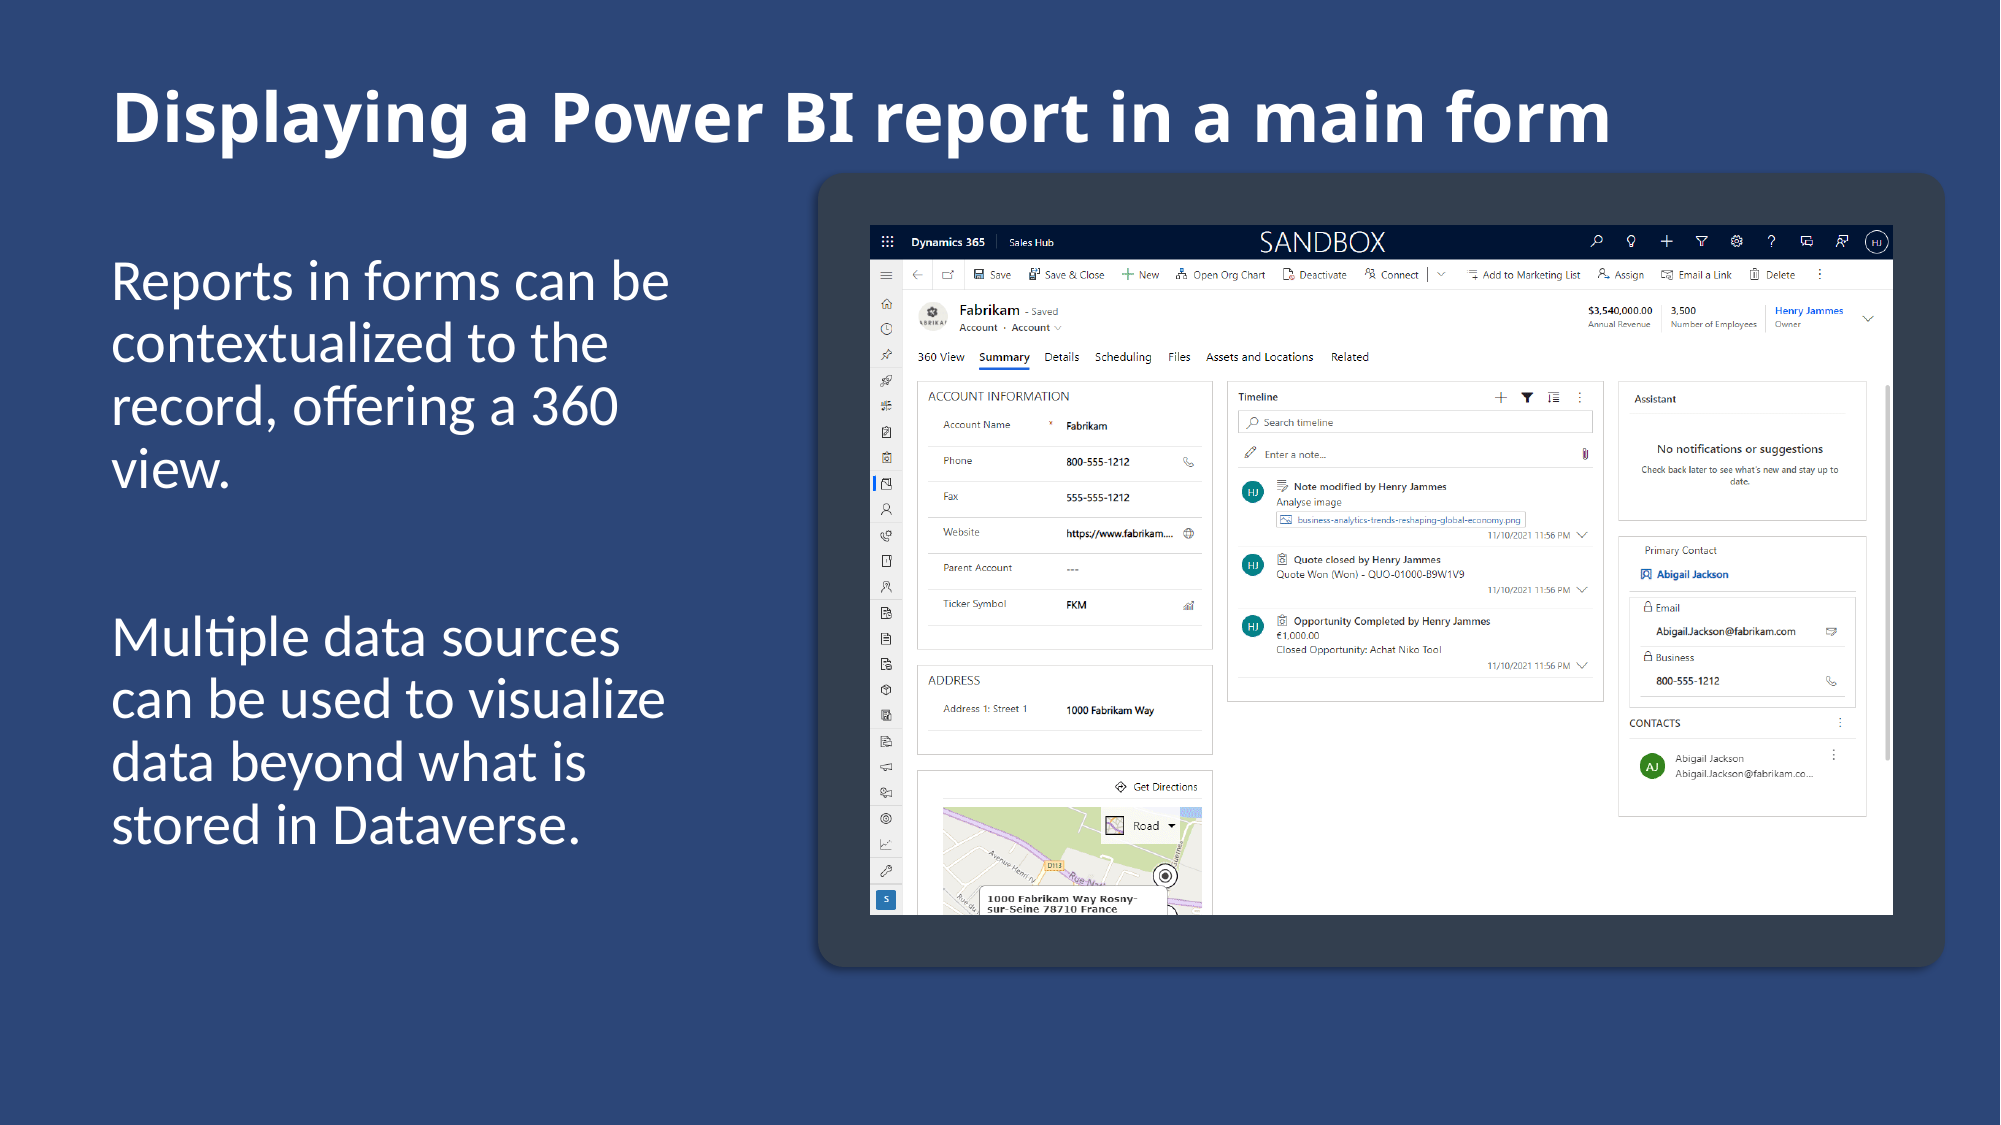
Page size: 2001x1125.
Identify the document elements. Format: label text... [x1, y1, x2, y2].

list Reports in forms can be contextualized to the record, offering a 360 view. Multiple data sources can be used to visualize data beyond what is stored in Dataverse. [96, 242, 730, 487]
text_box [96, 487, 749, 640]
picture [869, 224, 1894, 915]
list Reports in forms can be contextualized to the record, offering a 360 view. Multiple data sources can be used to visualize data beyond what is stored in Dataverse. [96, 640, 730, 939]
title Displaying a Power BI report in a main form [96, 75, 1936, 166]
